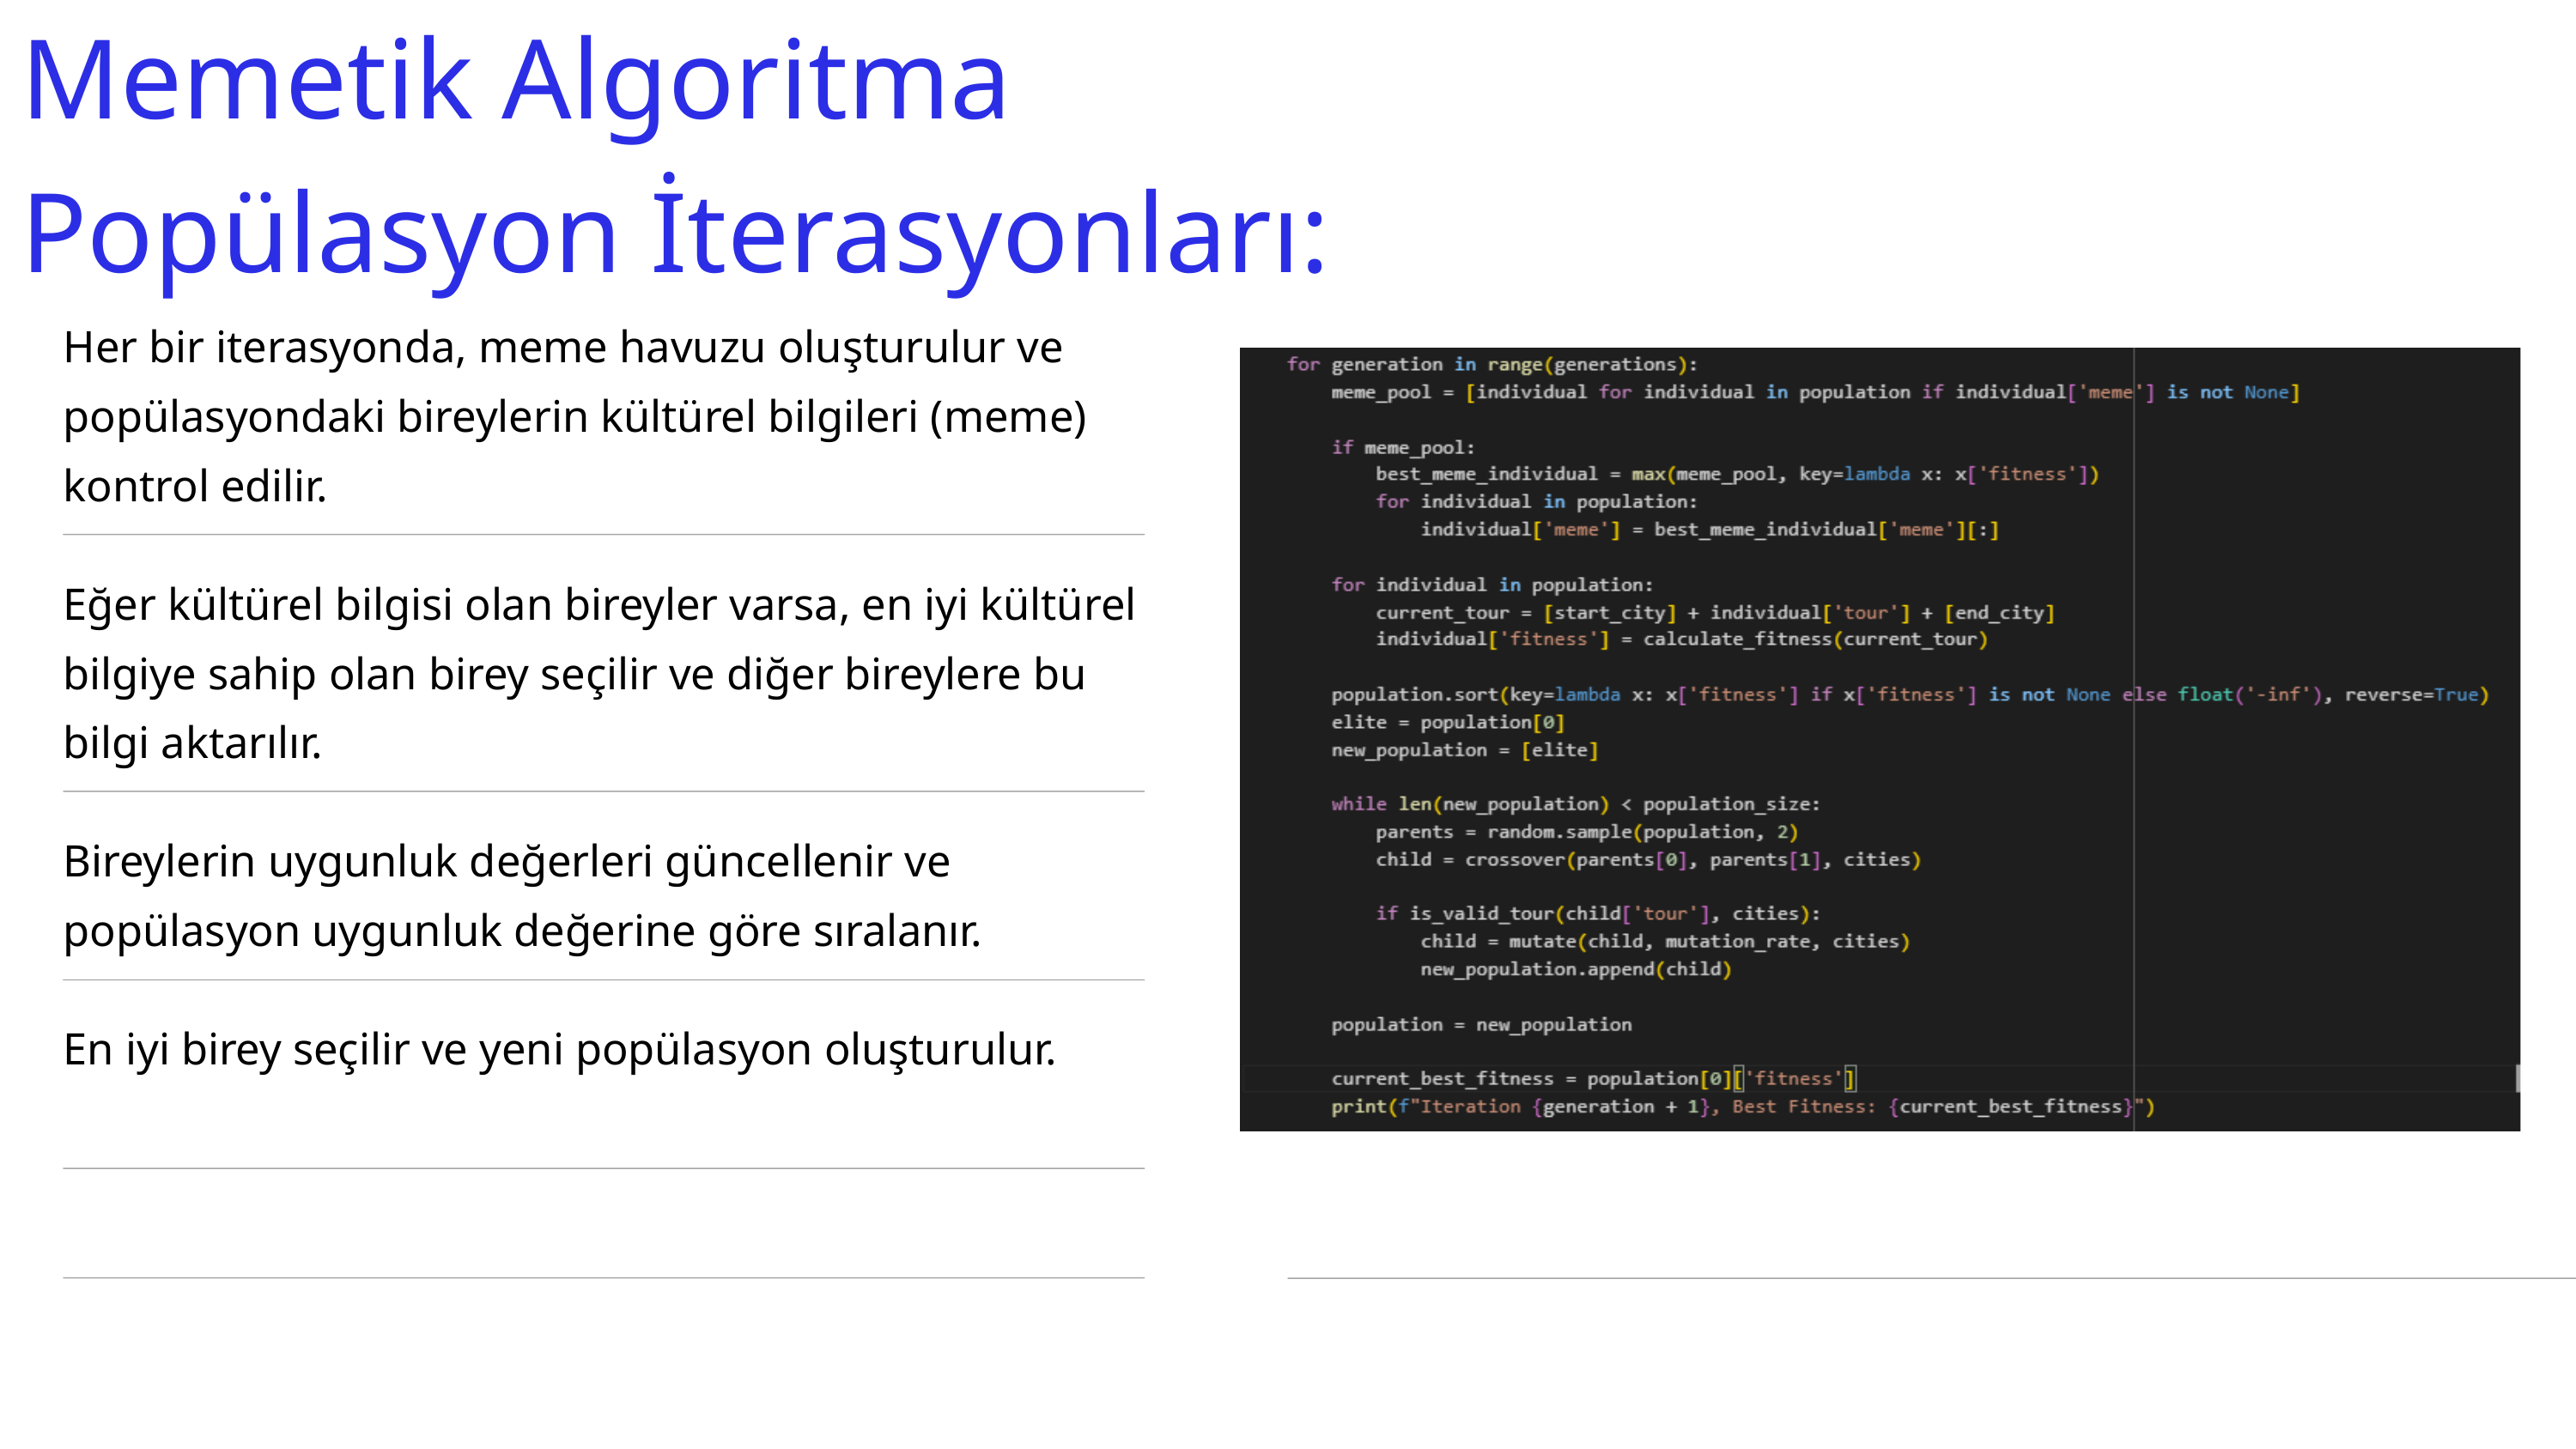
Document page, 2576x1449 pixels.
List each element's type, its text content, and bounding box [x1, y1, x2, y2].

text_box Memetik Algoritma Popülasyon İterasyonları: [21, 0, 1464, 295]
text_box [63, 312, 1145, 1279]
text_box [1240, 348, 2521, 1131]
